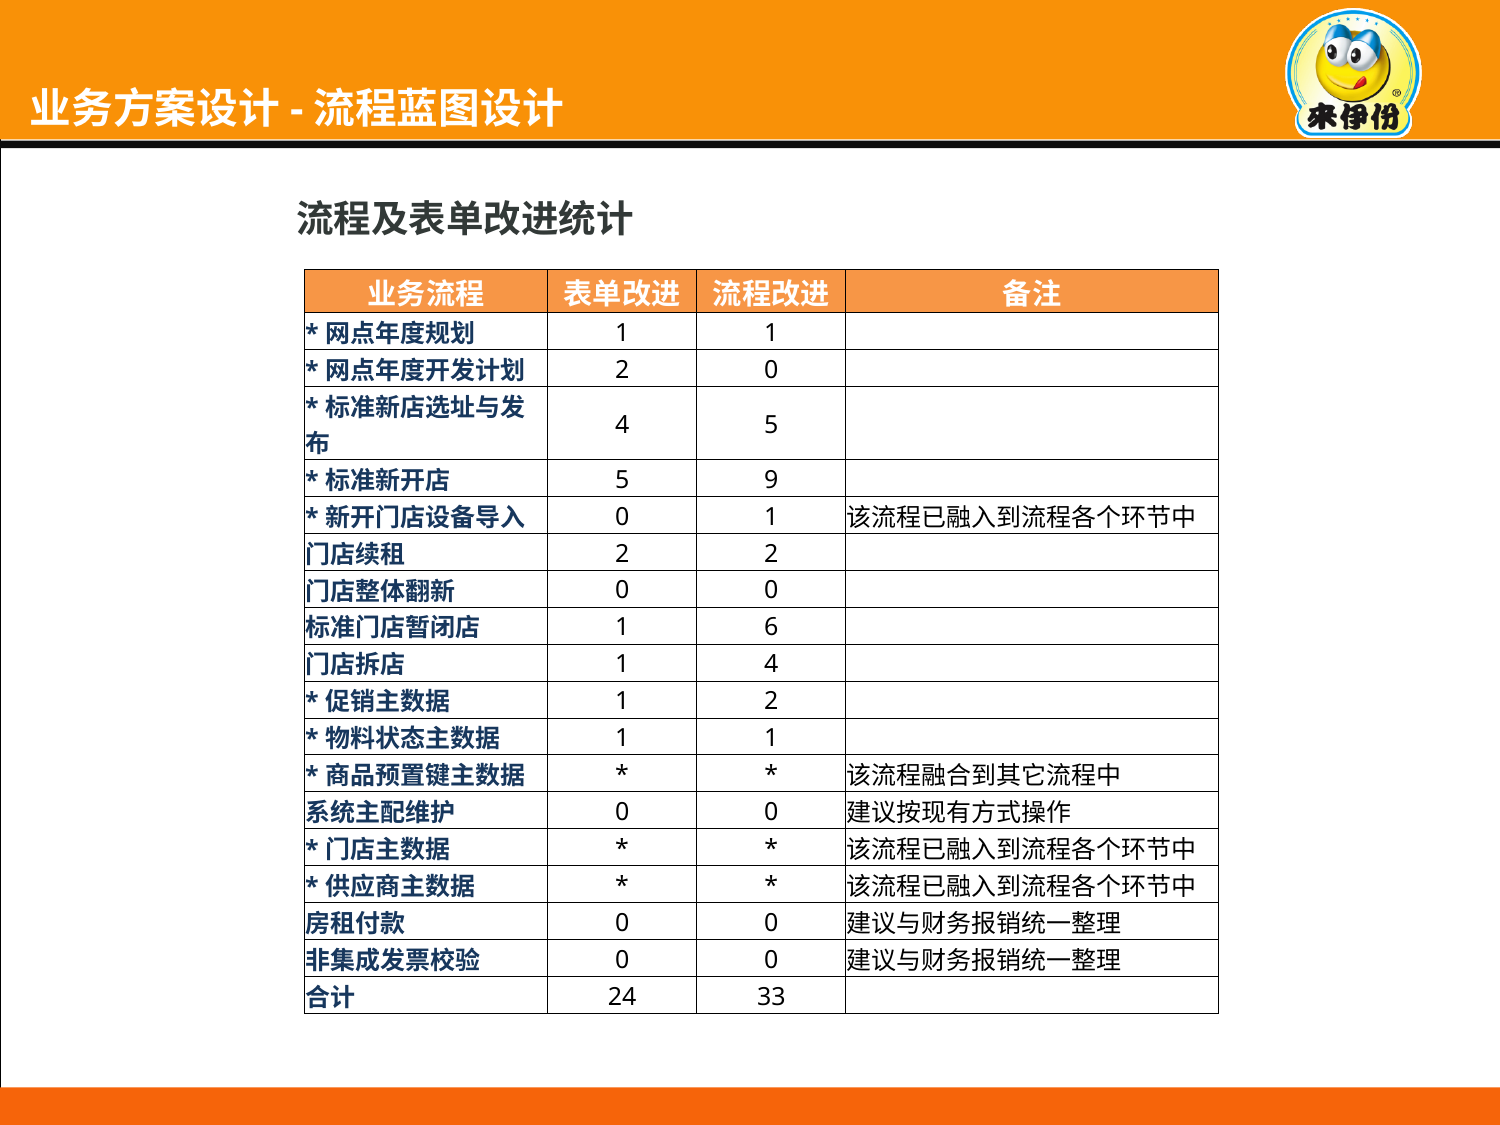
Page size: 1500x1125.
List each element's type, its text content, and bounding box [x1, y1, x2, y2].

table_cell 建议与财务报销统一整理 [846, 940, 1218, 976]
table_cell * [697, 755, 845, 791]
table_header 表单改进 [548, 270, 696, 312]
table_cell 该流程已融入到流程各个环节中 [846, 866, 1218, 902]
table_cell 1 [697, 719, 845, 754]
table_cell 合计 [305, 977, 547, 1013]
table_cell 0 [697, 792, 845, 828]
table_cell [846, 313, 1218, 349]
table_cell 建议与财务报销统一整理 [846, 903, 1218, 939]
table_cell *新开门店设备导入 [305, 497, 547, 533]
table_header 流程改进 [697, 270, 845, 312]
table_cell *商品预置键主数据 [305, 755, 547, 791]
table_cell *促销主数据 [305, 682, 547, 718]
table_cell 4 [548, 387, 696, 459]
table_header 业务流程 [305, 270, 547, 312]
table_cell * [548, 829, 696, 865]
table_cell 5 [548, 460, 696, 496]
table_cell 9 [697, 460, 845, 496]
table_cell 1 [697, 313, 845, 349]
table_cell [846, 571, 1218, 607]
table_cell 门店整体翻新 [305, 571, 547, 607]
table_cell 1 [548, 719, 696, 754]
table_cell [846, 608, 1218, 644]
table_cell 0 [548, 903, 696, 939]
table_cell *物料状态主数据 [305, 719, 547, 754]
table_cell 0 [548, 792, 696, 828]
table_cell 门店续租 [305, 534, 547, 570]
table_cell 系统主配维护 [305, 792, 547, 828]
table_cell * [548, 866, 696, 902]
table_cell *网点年度规划 [305, 313, 547, 349]
title 业务方案设计-流程蓝图设计 [0, 51, 1220, 138]
table_cell * [697, 866, 845, 902]
table_cell 该流程已融入到流程各个环节中 [846, 829, 1218, 865]
table_cell 非集成发票校验 [305, 940, 547, 976]
table_cell 1 [697, 497, 845, 533]
table_cell 1 [548, 682, 696, 718]
table_cell * [697, 829, 845, 865]
footer [0, 1086, 986, 1125]
table_cell *门店主数据 [305, 829, 547, 865]
table_cell 1 [548, 313, 696, 349]
text_box 流程及表单改进统计 [281, 187, 1207, 248]
table_cell *网点年度开发计划 [305, 350, 547, 386]
table_cell 0 [697, 903, 845, 939]
table_header 备注 [846, 270, 1218, 312]
table_cell 标准门店暂闭店 [305, 608, 547, 644]
table_cell [846, 645, 1218, 681]
table_cell [846, 682, 1218, 718]
table_cell 0 [548, 940, 696, 976]
table_cell 0 [697, 350, 845, 386]
table_cell 0 [697, 940, 845, 976]
table_cell 该流程融合到其它流程中 [846, 755, 1218, 791]
table_cell 0 [548, 571, 696, 607]
table_cell 24 [548, 977, 696, 1013]
table_cell [846, 719, 1218, 754]
picture [1277, 0, 1430, 142]
table_cell 2 [697, 682, 845, 718]
table_cell 2 [548, 350, 696, 386]
table_cell 6 [697, 608, 845, 644]
table_cell [846, 977, 1218, 1013]
table_cell *标准新开店 [305, 460, 547, 496]
table_cell 建议按现有方式操作 [846, 792, 1218, 828]
table_cell [846, 387, 1218, 459]
table_cell *标准新店选址与发布 [305, 387, 547, 459]
table_cell [846, 460, 1218, 496]
table_cell *供应商主数据 [305, 866, 547, 902]
table_cell 5 [697, 387, 845, 459]
table_cell 0 [548, 497, 696, 533]
table_cell [846, 350, 1218, 386]
table_cell 该流程已融入到流程各个环节中 [846, 497, 1218, 533]
table_cell 33 [697, 977, 845, 1013]
table_cell 门店拆店 [305, 645, 547, 681]
table_cell 4 [697, 645, 845, 681]
table_cell * [548, 755, 696, 791]
table_cell 1 [548, 645, 696, 681]
table_cell 2 [697, 534, 845, 570]
table_cell 房租付款 [305, 903, 547, 939]
table_cell [846, 534, 1218, 570]
table_cell 1 [548, 608, 696, 644]
table_cell 0 [697, 571, 845, 607]
table_cell 2 [548, 534, 696, 570]
